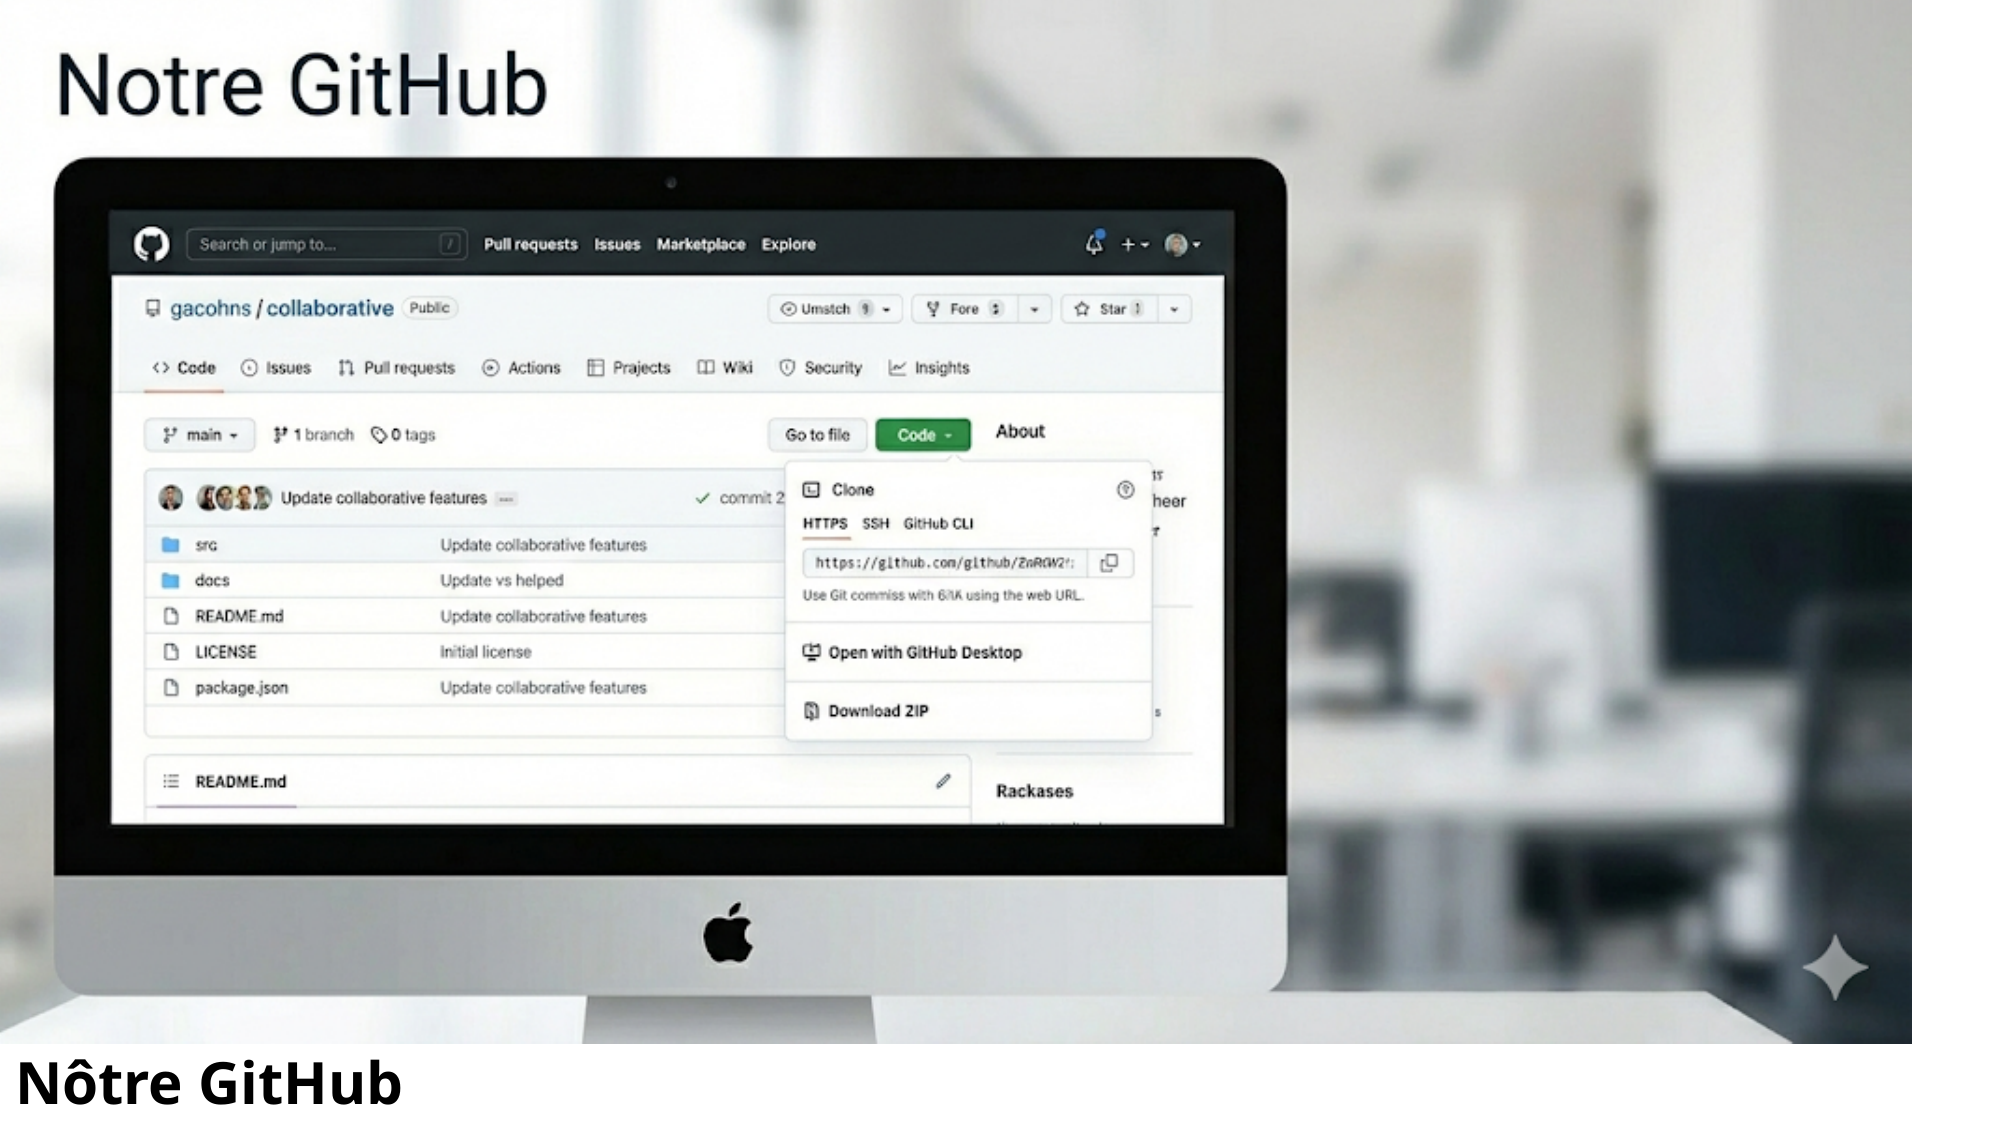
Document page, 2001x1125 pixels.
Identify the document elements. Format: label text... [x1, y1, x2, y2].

title Nôtre GitHub [0, 1044, 1271, 1125]
picture [0, 0, 1912, 1044]
